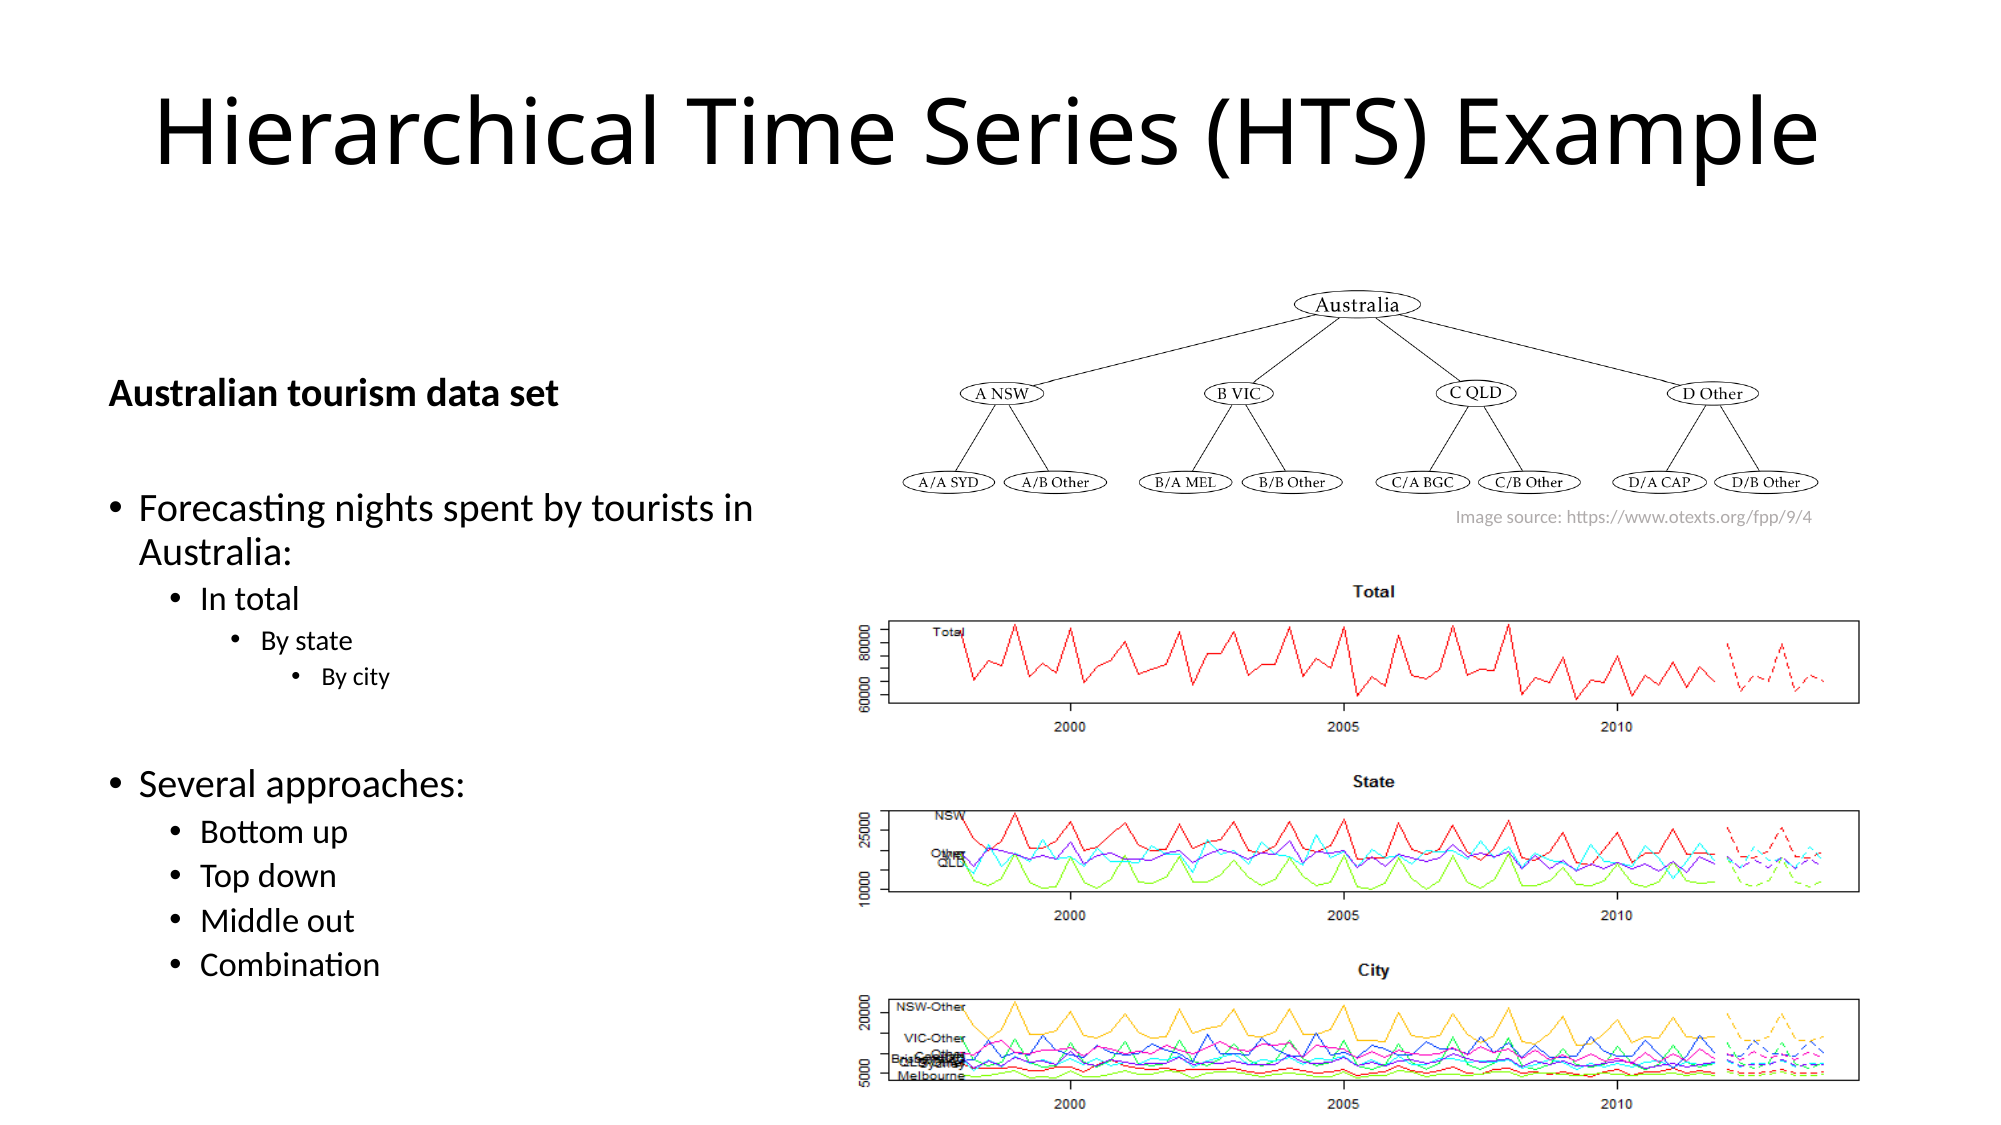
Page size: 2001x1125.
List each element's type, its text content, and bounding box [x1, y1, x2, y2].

title Hierarchical Time Series (HTS) Example [137, 26, 1863, 244]
list Australian tourism data set Forecasting nights spent by tourists in Australia: In total By state By city Several approaches: Bottom up Top down Middle out Combination [93, 364, 786, 993]
picture [889, 259, 1829, 503]
text_box Image source: https://www.otexts.org/fpp/9/4 [1441, 503, 1828, 535]
picture [822, 560, 1893, 1125]
